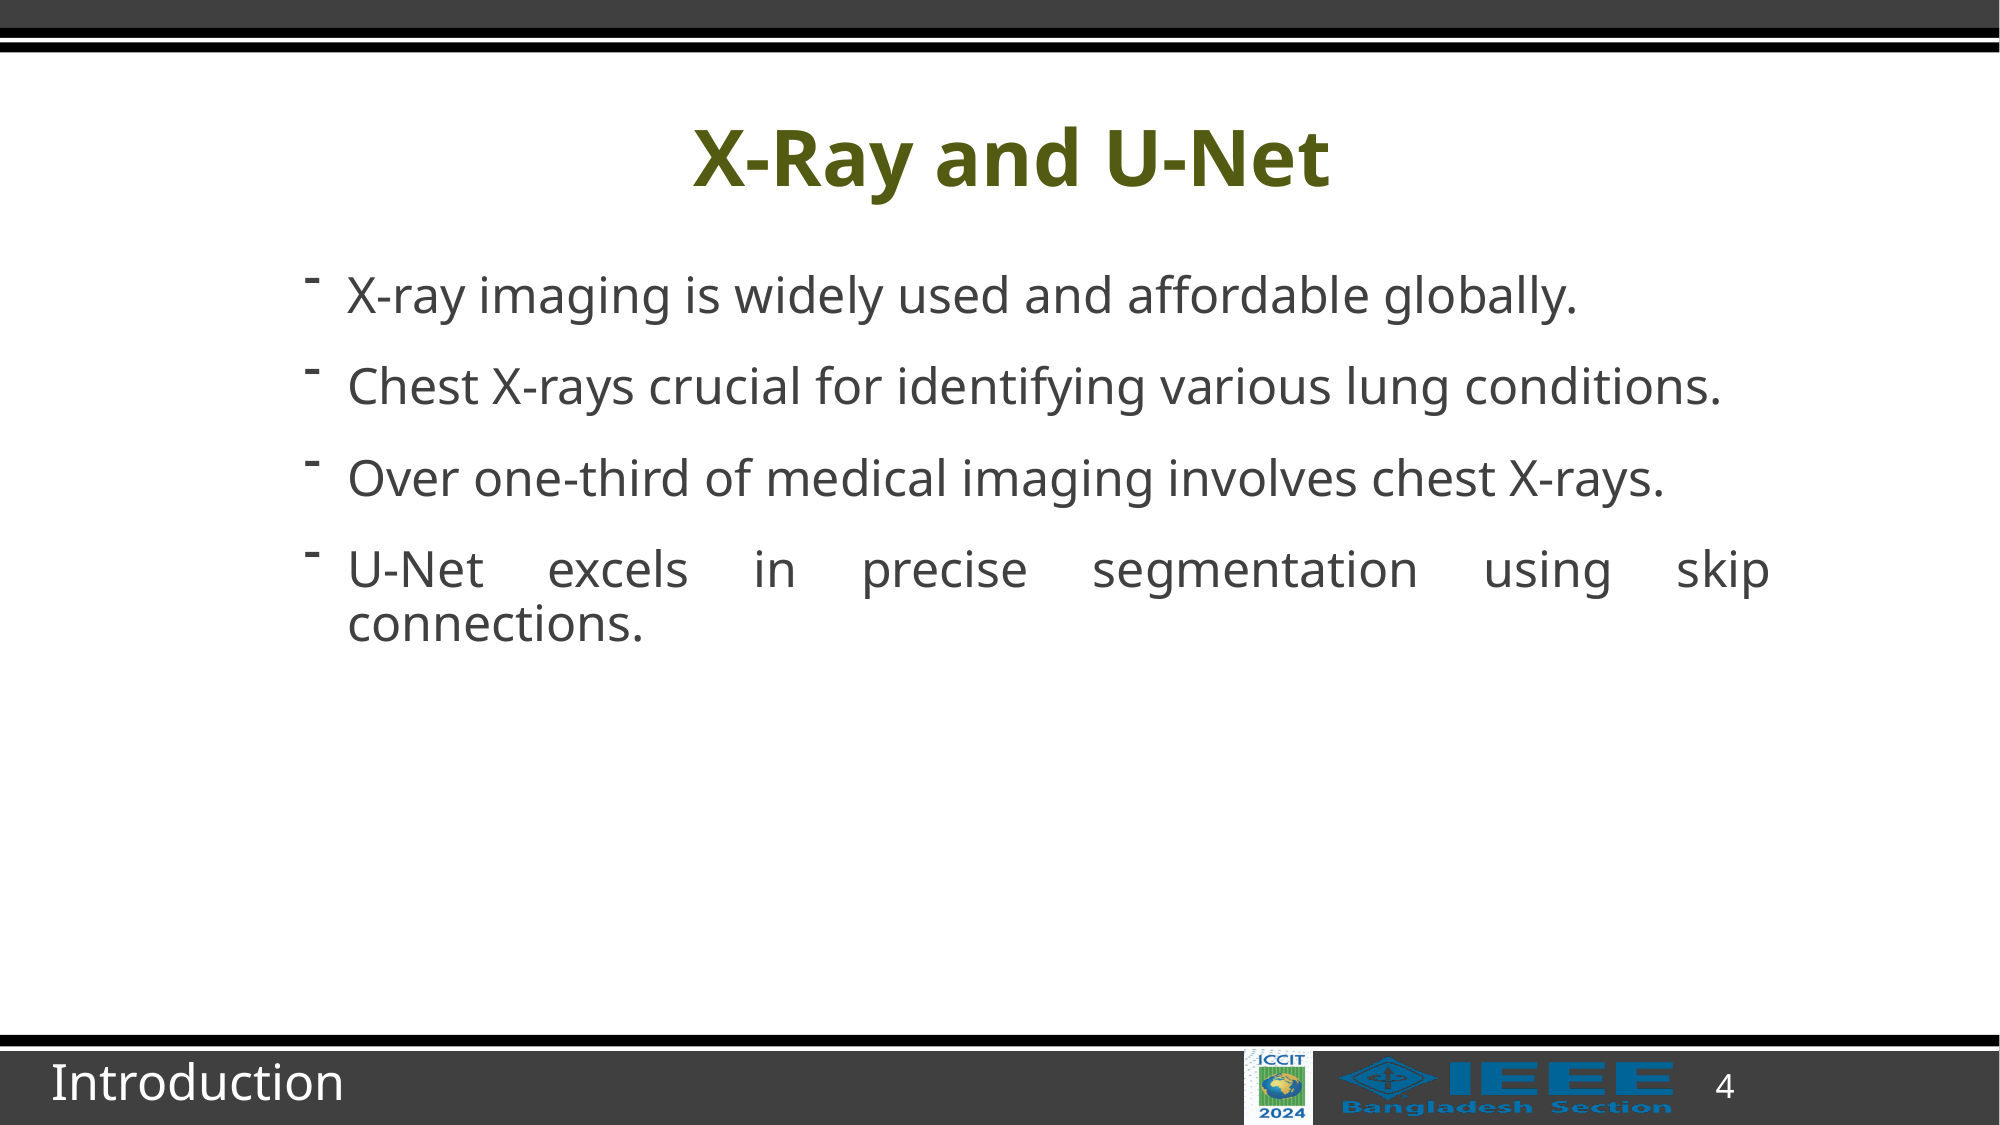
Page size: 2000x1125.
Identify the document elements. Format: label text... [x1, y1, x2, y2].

picture [1244, 1049, 1313, 1125]
picture [1336, 1055, 1675, 1120]
slide_number 4 [1684, 1069, 1750, 1107]
text_box Introduction [37, 1049, 625, 1119]
title X-Ray and U-Net [262, 111, 1763, 212]
list X-ray imaging is widely used and affordable globally. Chest X-rays crucial for identifying various lung conditions. Over one-third of medical imaging involves chest X-rays. U-Net excels in precise segmentation using skip connections. [287, 262, 1788, 934]
